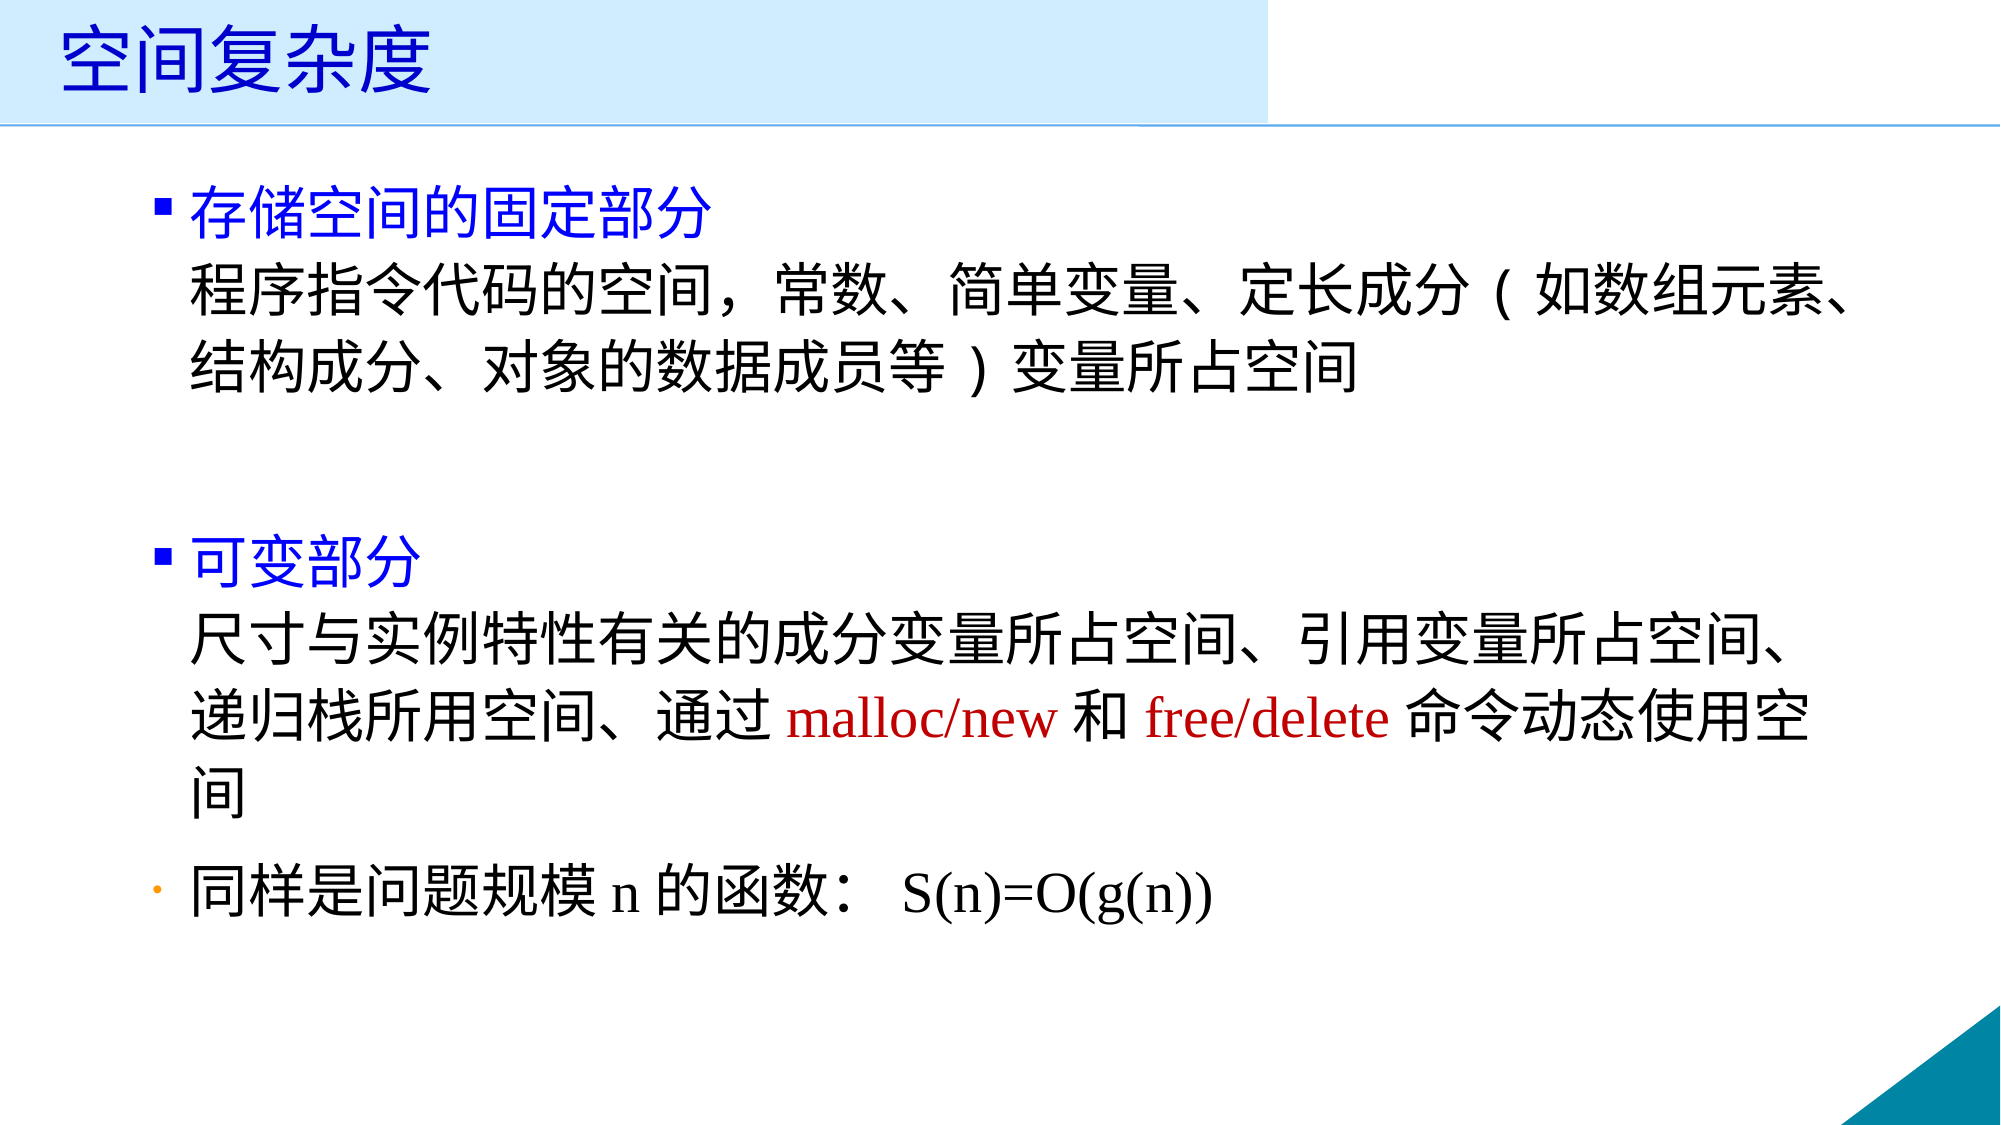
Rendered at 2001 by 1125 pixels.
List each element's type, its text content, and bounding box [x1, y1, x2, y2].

title 空间复杂度 [43, 7, 1769, 121]
list 存储空间的固定部分 程序指令代码的空间，常数、简单变量、定长成分(如数组元素、结构成分、对象的数据成员等)变量所占空间 可变部分 尺寸与实例特性有关的成分变量所占空间、引用变量所占空间、递归栈所用空间、通过malloc/new和free/delete命令动态使用空间 同样是问题规模n的函数：S(n)=O(g(n)) [137, 161, 1863, 1014]
